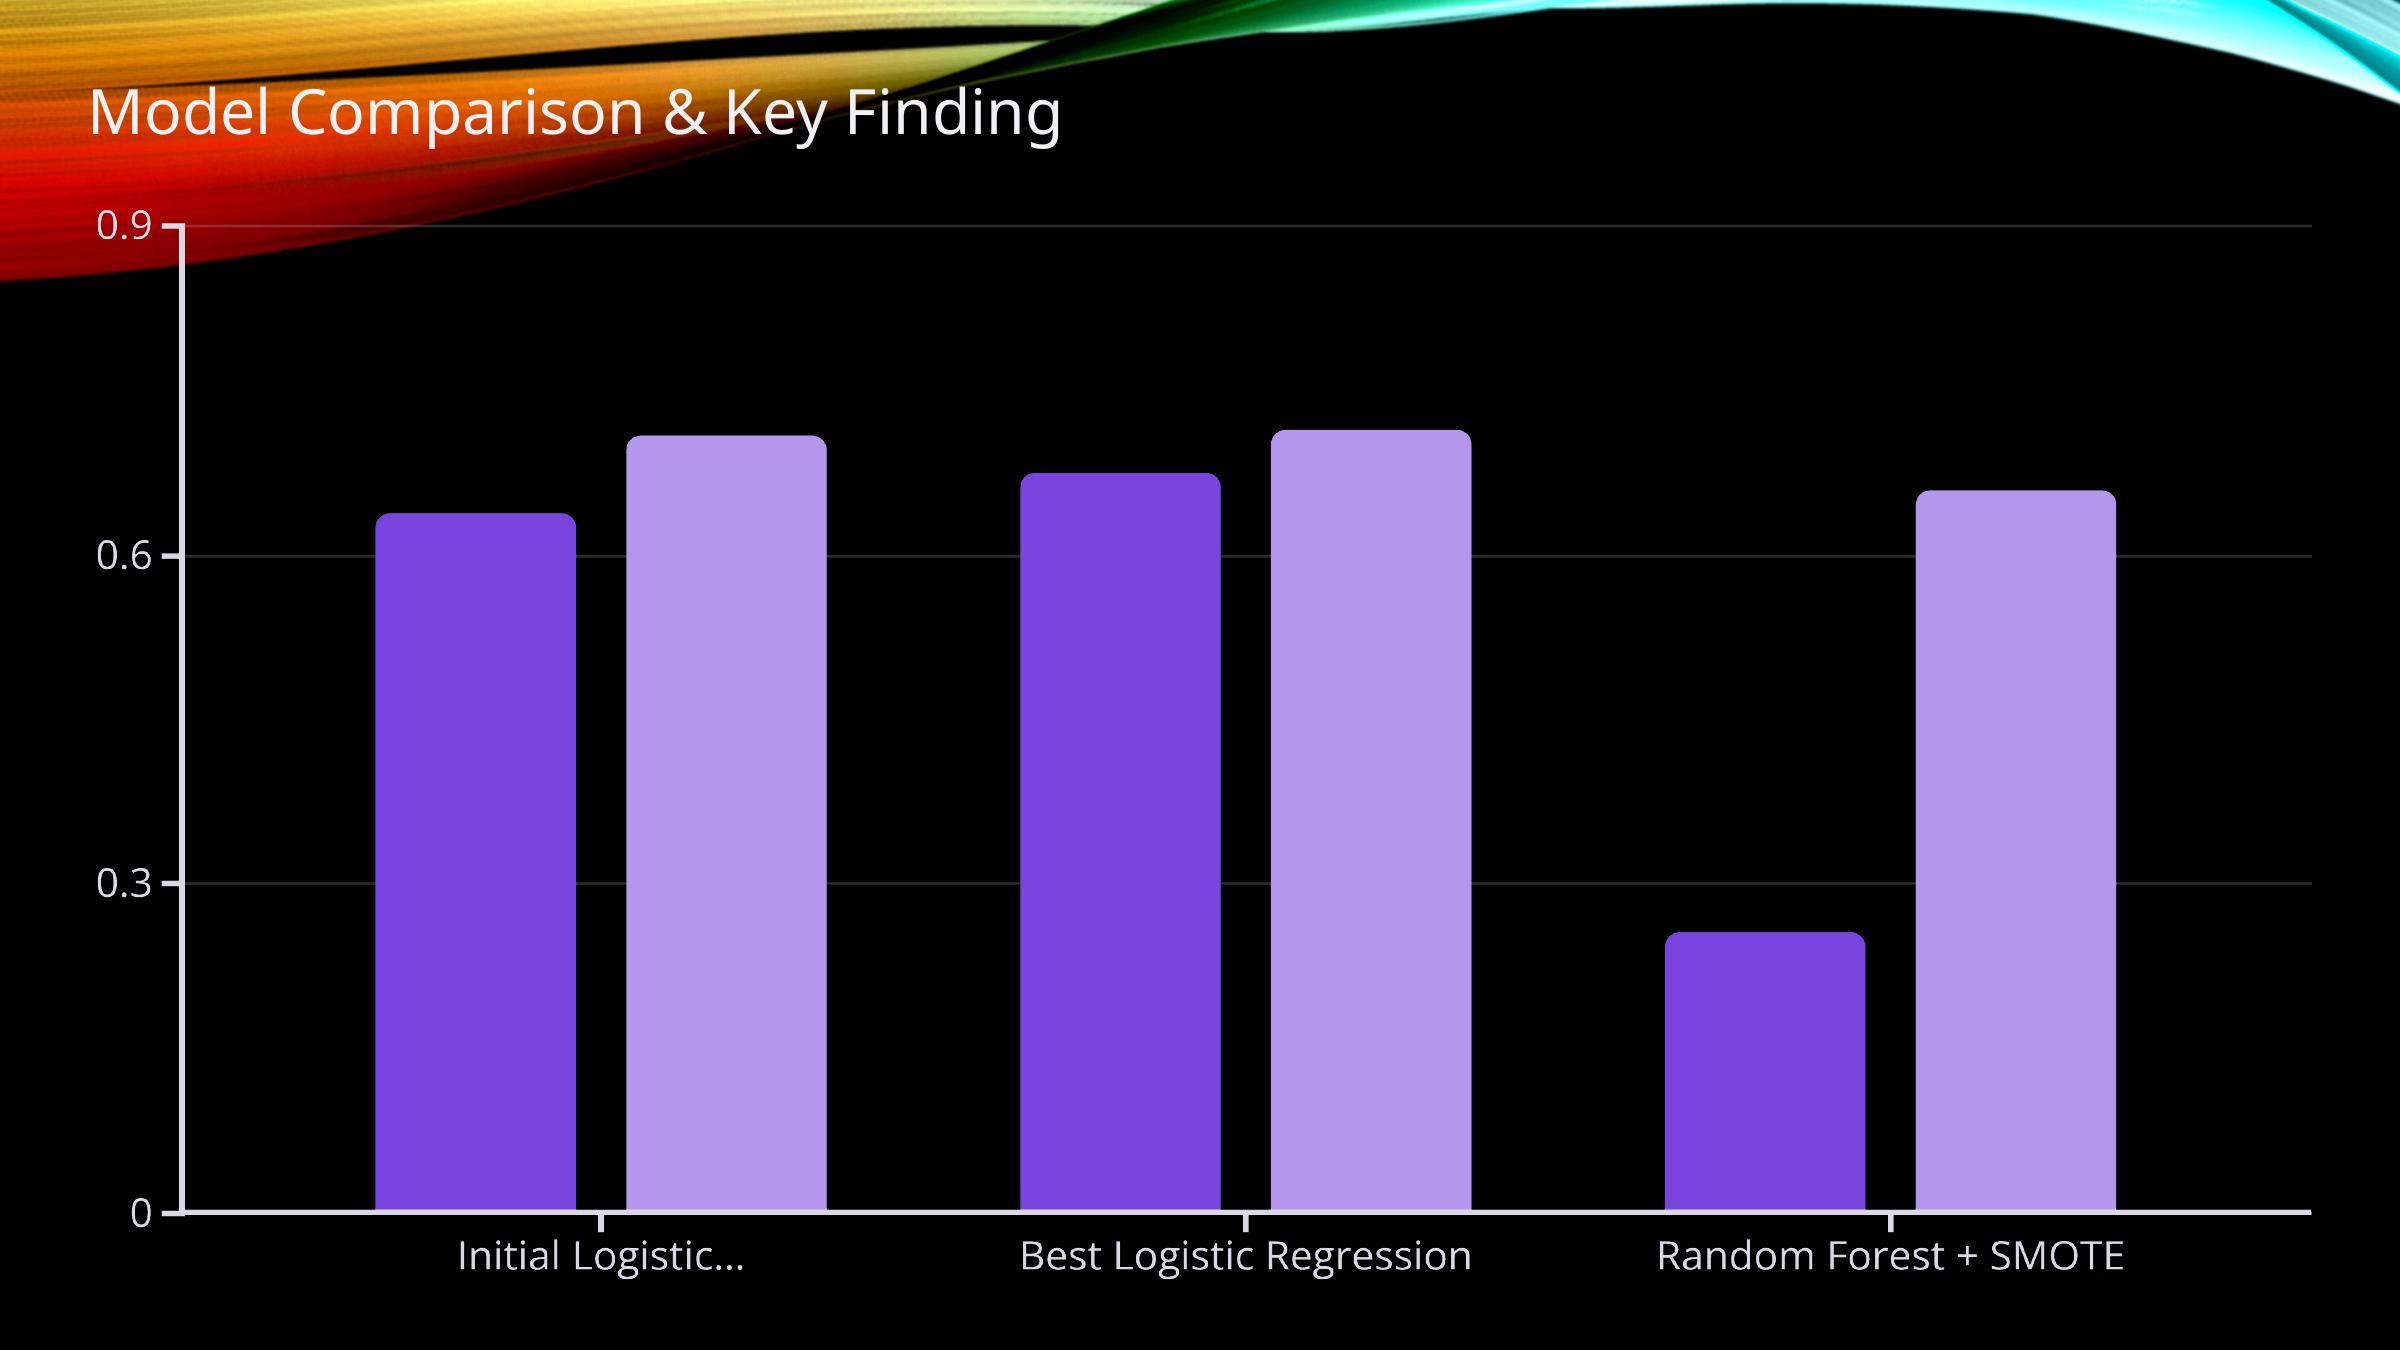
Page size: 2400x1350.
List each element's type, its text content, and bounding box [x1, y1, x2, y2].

picture [0, 0, 2400, 1282]
text_box Model Comparison & Key Finding [87, 69, 1135, 148]
